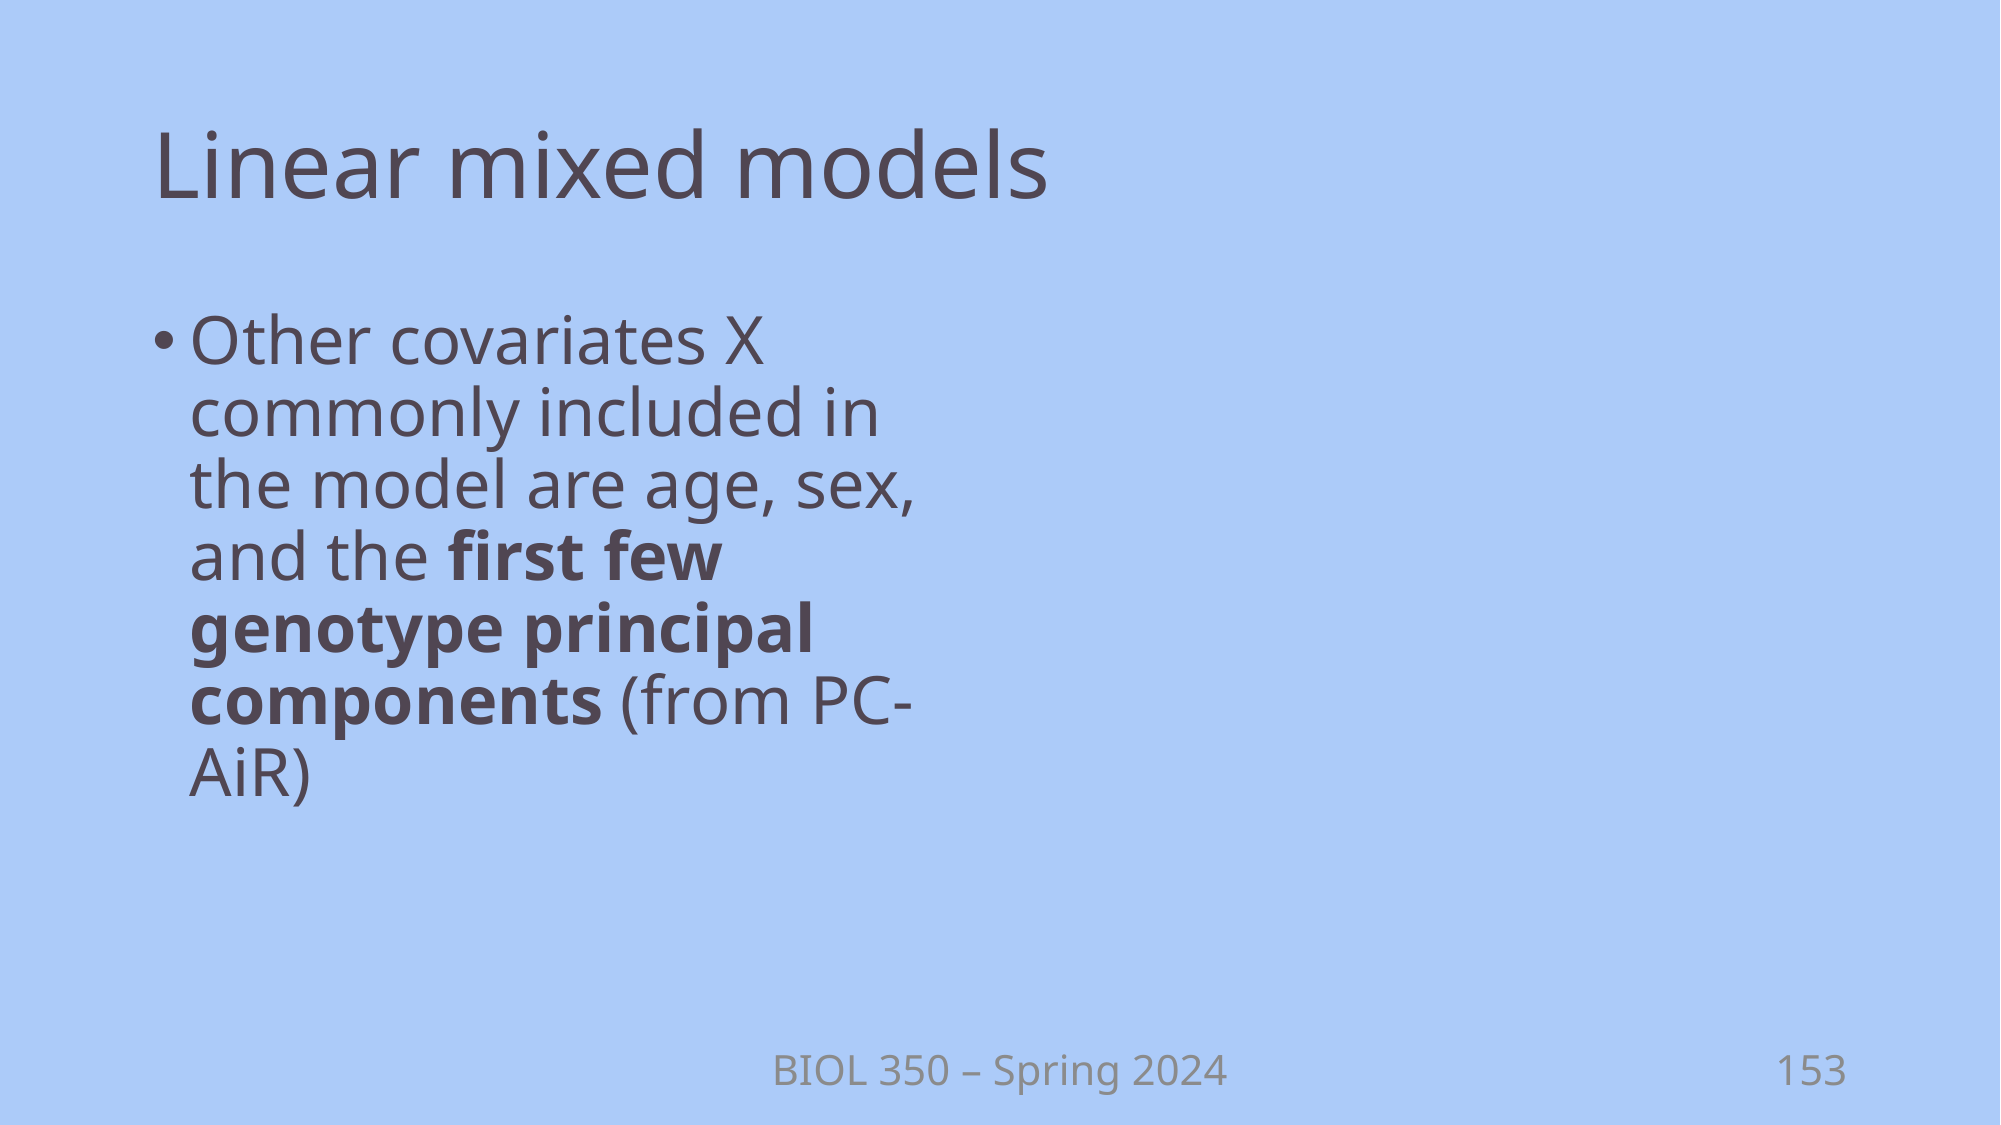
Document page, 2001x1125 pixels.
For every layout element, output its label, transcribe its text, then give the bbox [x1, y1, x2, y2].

title Linear mixed models [137, 59, 1863, 278]
slide_number 153 [1412, 1042, 1863, 1103]
footer BIOL 350 – Spring 2024 [662, 1042, 1338, 1103]
list Other covariates X commonly included in the model are age, sex, and the first few genotype principal components (from PC-AiR) [137, 299, 988, 1014]
